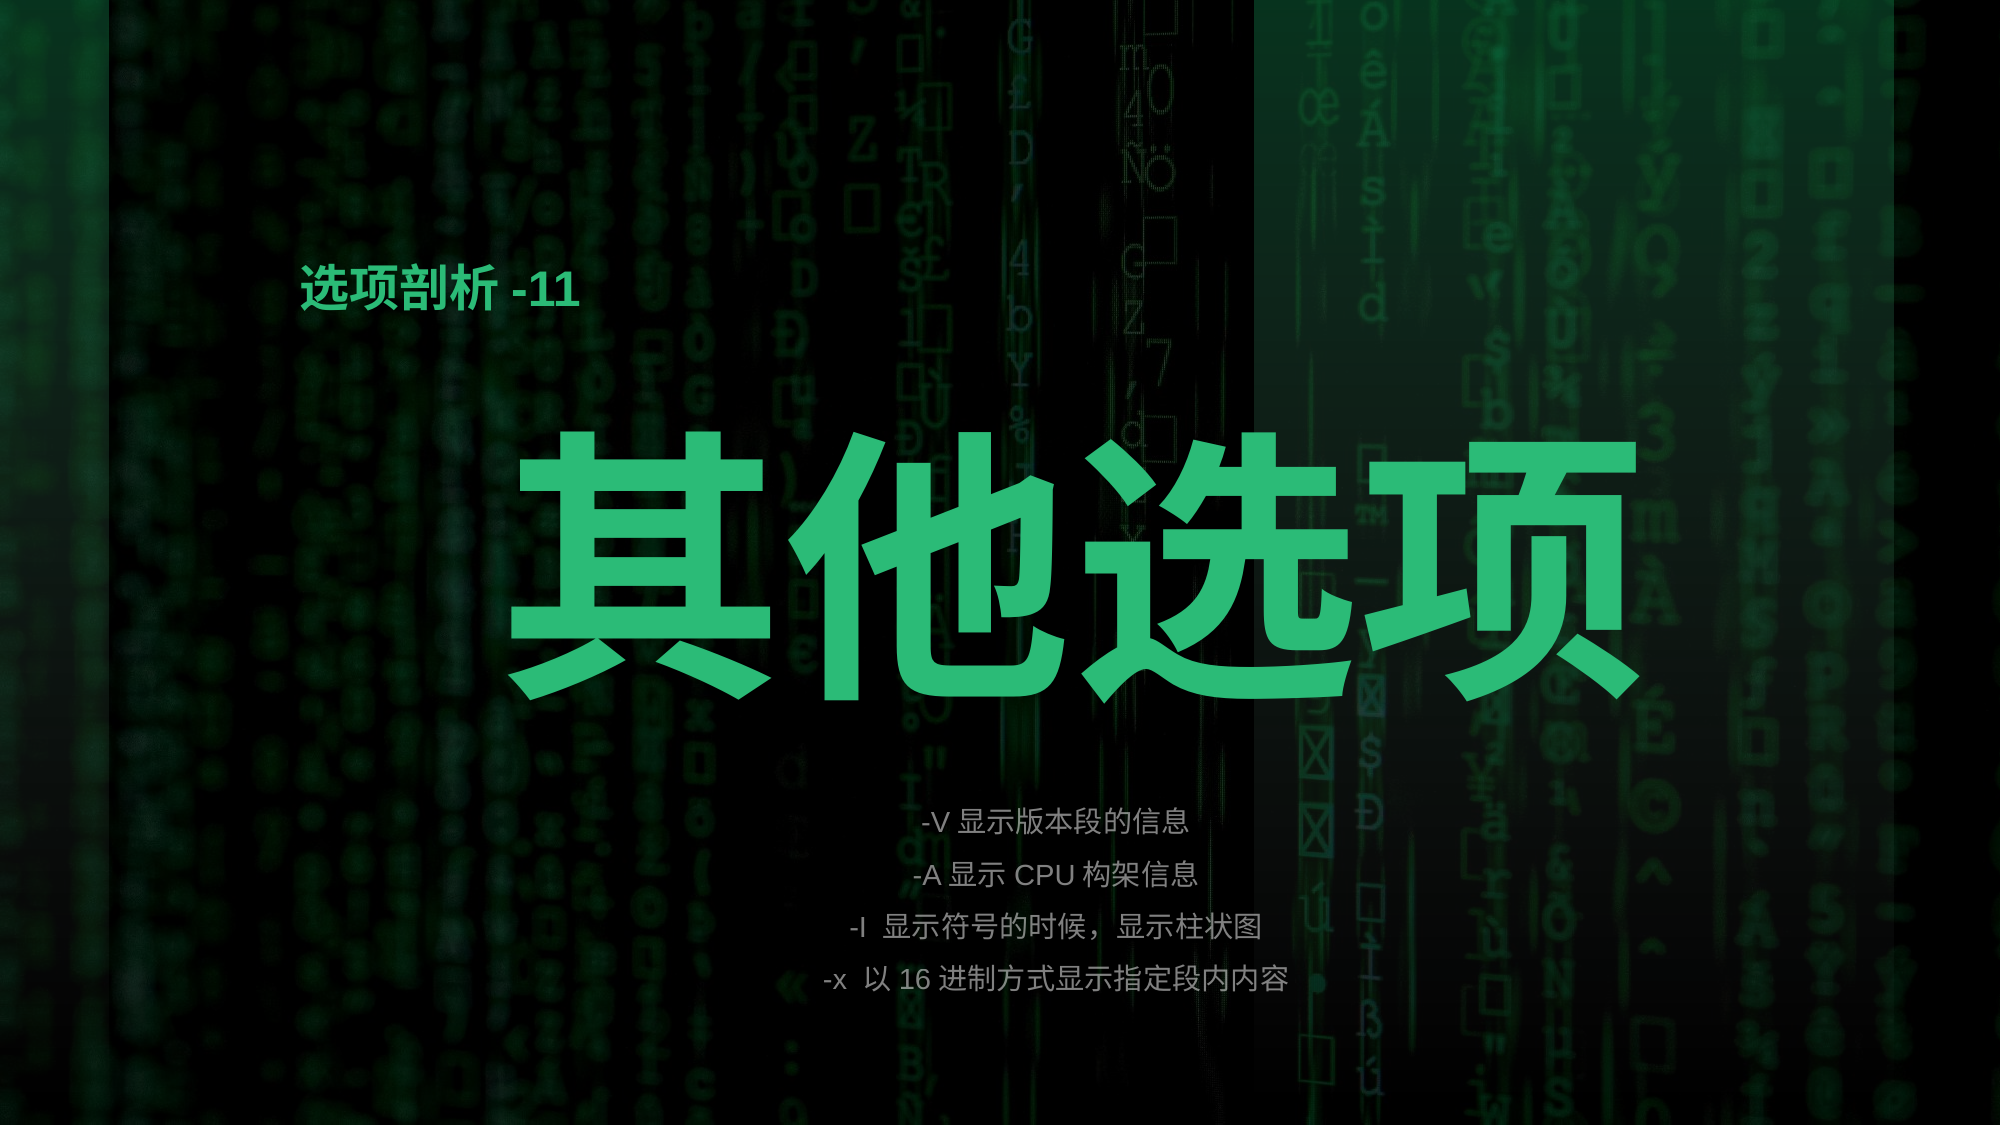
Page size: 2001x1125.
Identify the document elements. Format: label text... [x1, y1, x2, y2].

text_box 其他选项 [482, 380, 1663, 741]
picture [0, 0, 2000, 1125]
list -V显示版本段的信息 -A显示CPU构架信息 -I 显示符号的时候，显示柱状图 -x 以16进制方式显示指定段内内容 [670, 800, 1442, 1006]
title 选项剖析-11 [284, 255, 1056, 325]
